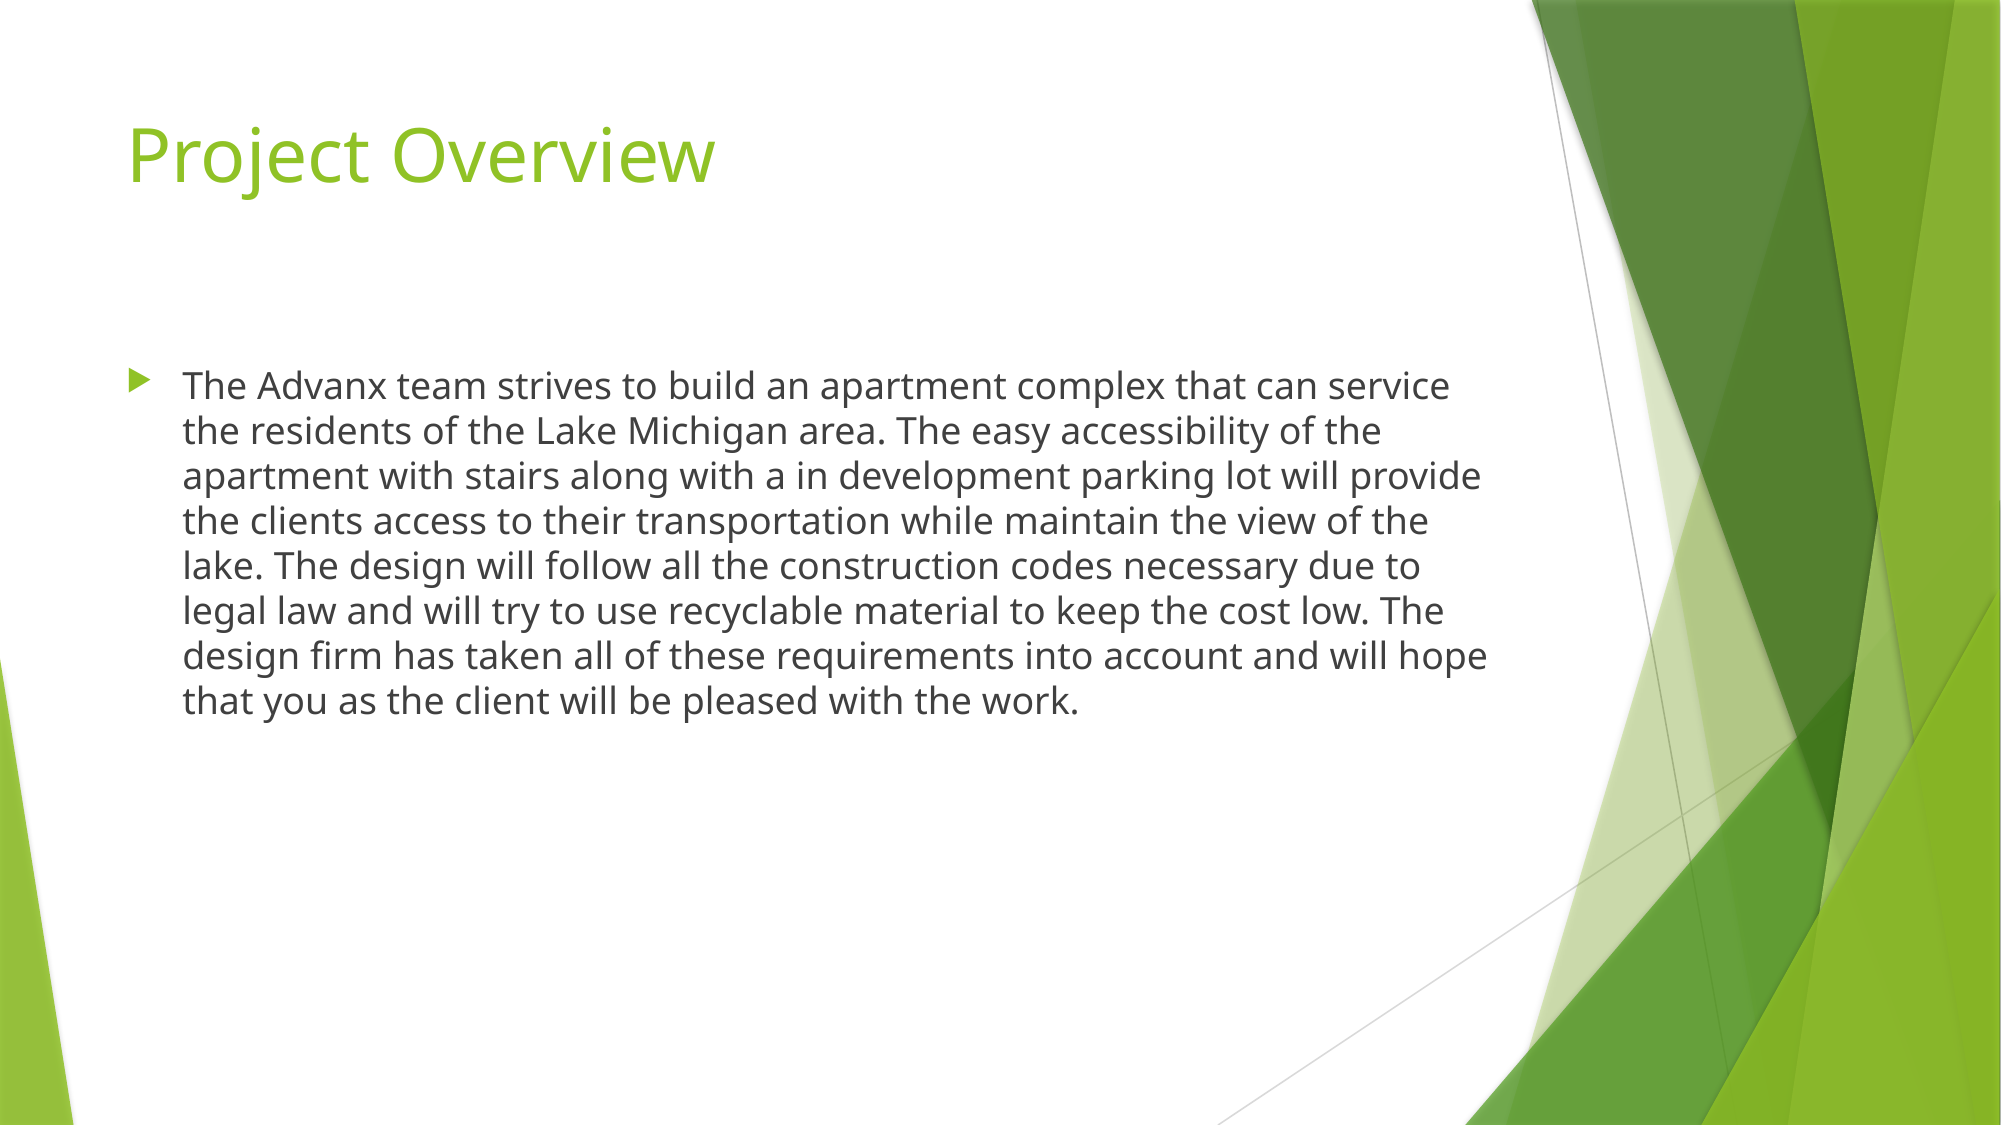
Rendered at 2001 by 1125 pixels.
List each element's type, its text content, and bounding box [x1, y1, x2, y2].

list The Advanx team strives to build an apartment complex that can service the residents of the Lake Michigan area. The easy accessibility of the apartment with stairs along with a in development parking lot will provide the clients access to their transportation while maintain the view of the lake. The design will follow all the construction codes necessary due to legal law and will try to use recyclable material to keep the cost low. The design firm has taken all of these requirements into account and will hope that you as the client will be pleased with the work. [111, 354, 1522, 992]
title Project Overview [111, 99, 1522, 317]
